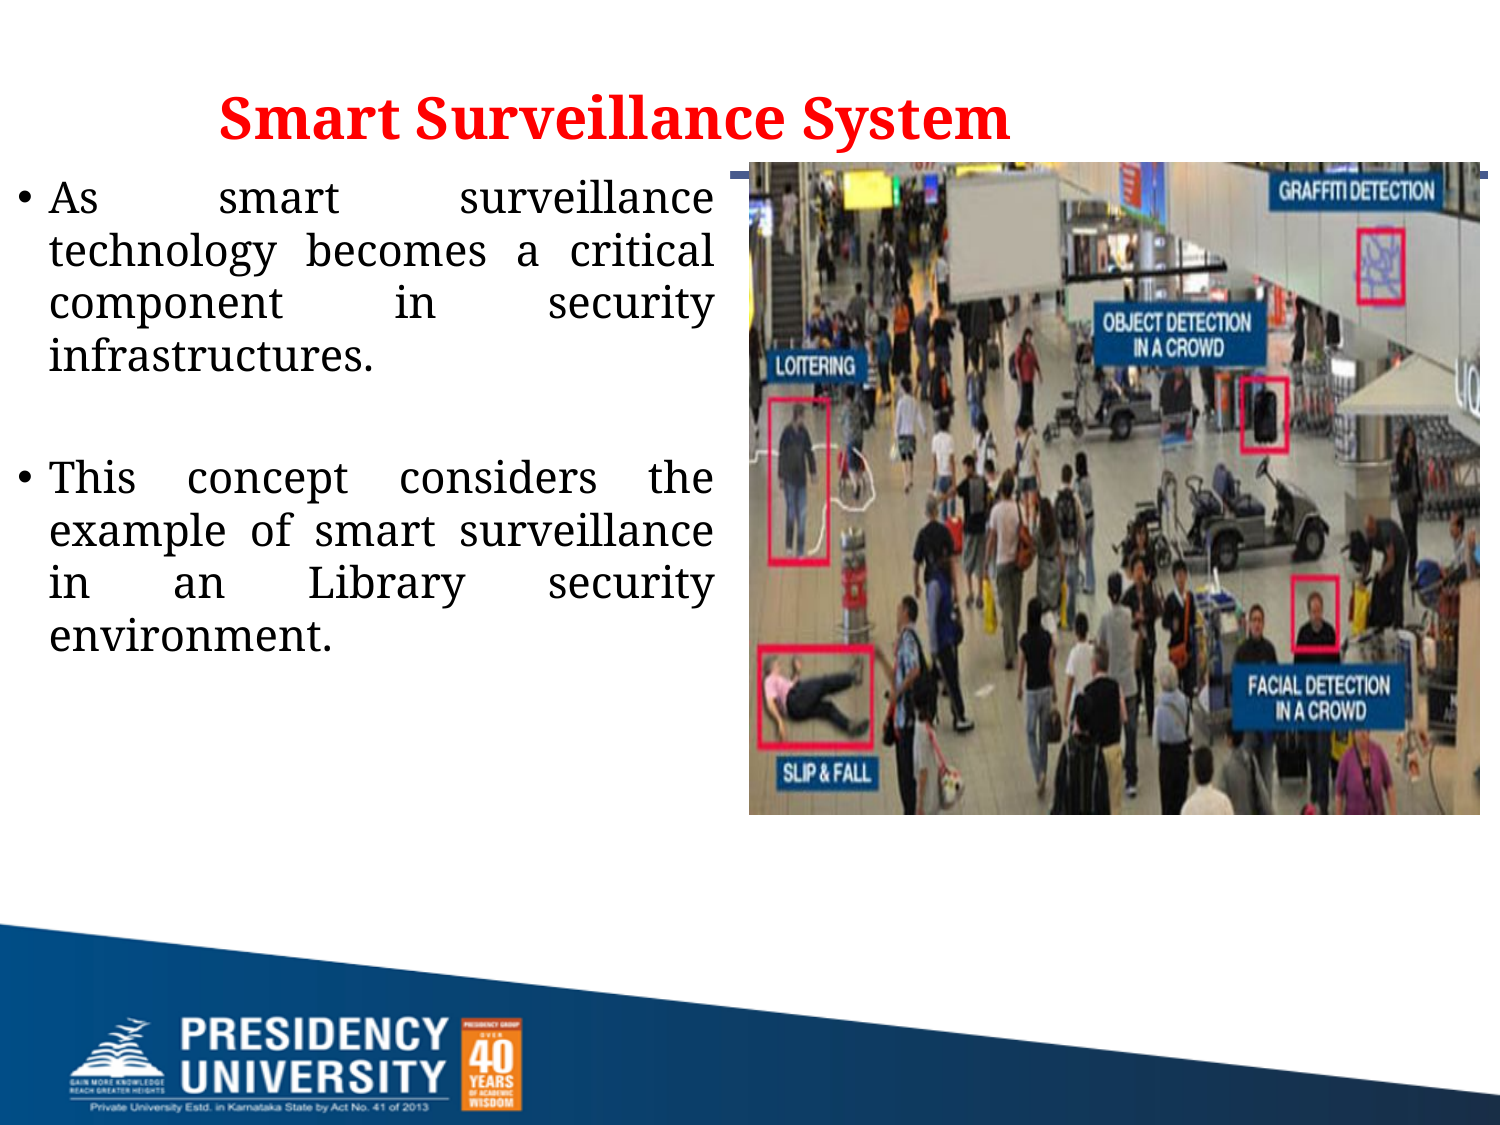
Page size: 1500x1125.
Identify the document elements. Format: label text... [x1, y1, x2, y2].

list As smart surveillance technology becomes a critical component in security infrastructures. This concept considers the example of smart surveillance in an Library security environment. [0, 162, 731, 815]
picture [0, 921, 1500, 1125]
picture [749, 162, 1480, 815]
title Smart Surveillance System [204, 45, 1446, 159]
